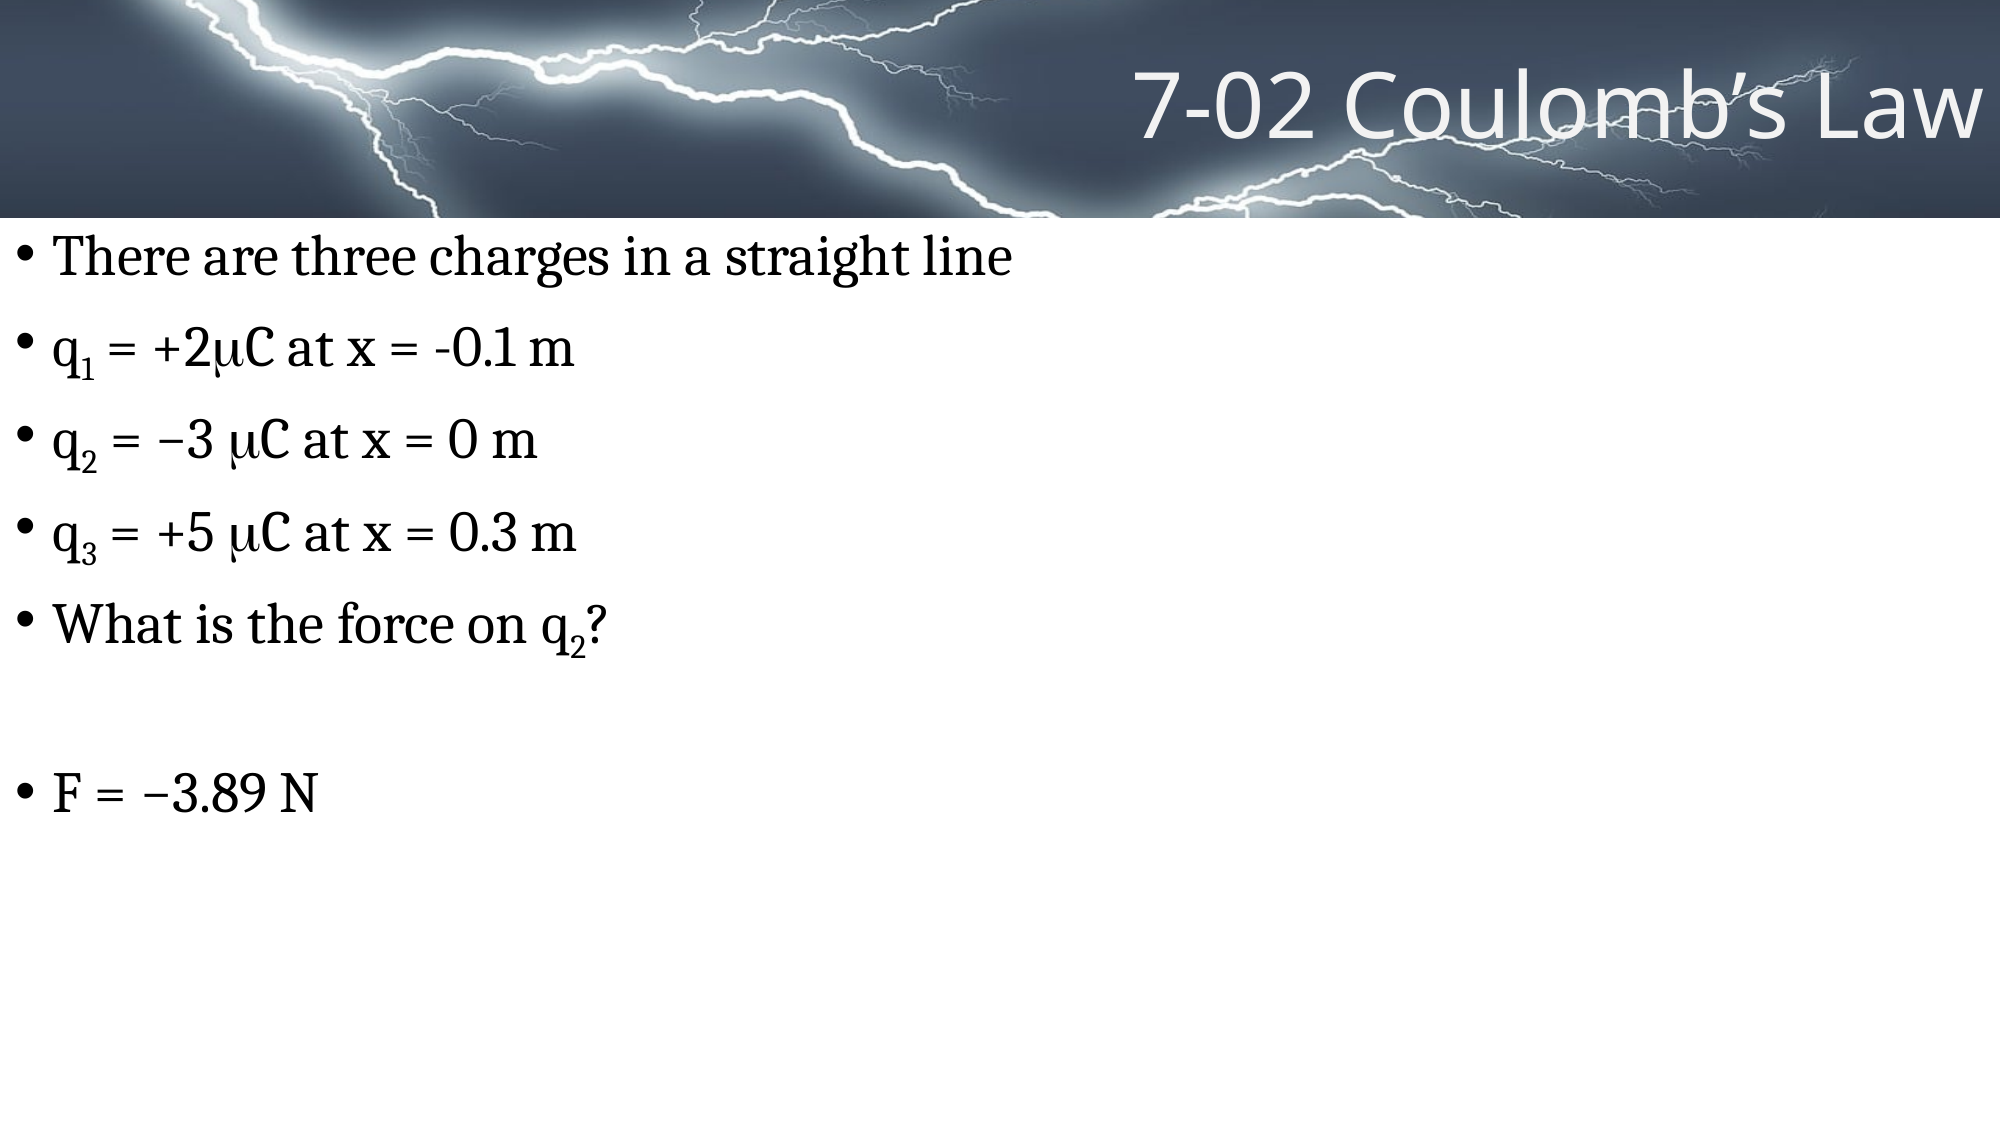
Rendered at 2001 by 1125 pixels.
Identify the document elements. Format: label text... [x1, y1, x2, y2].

title 7-02 Coulomb’s Law [0, 0, 2000, 217]
list There are three charges in a straight line q1 = +2C at x = -0.1 m q2 = −3 C at x = 0 m q3 = +5 C at x = 0.3 m What is the force on q2? F = −3.89 N [0, 217, 2000, 1066]
